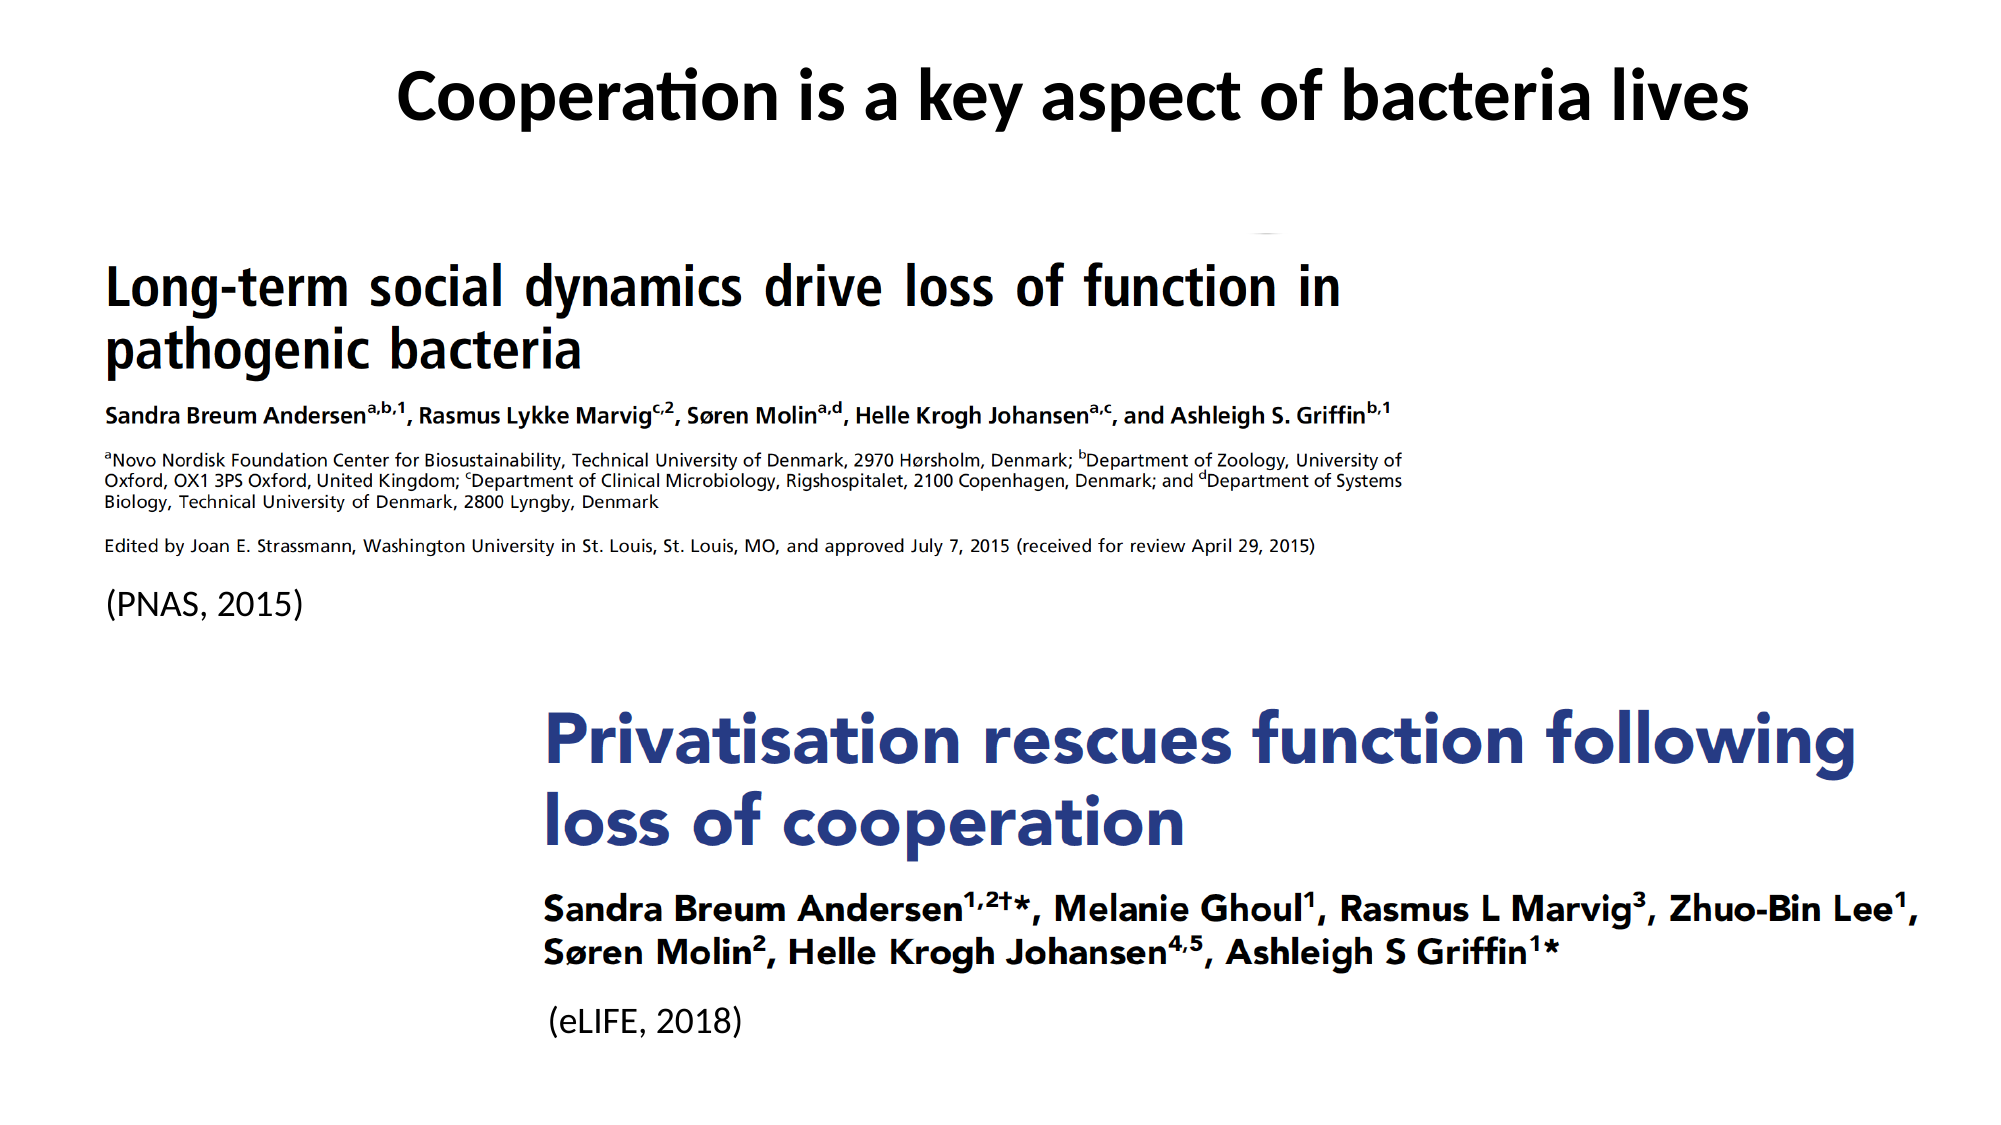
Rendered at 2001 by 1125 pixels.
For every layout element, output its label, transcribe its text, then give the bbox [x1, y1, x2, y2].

picture [77, 233, 1432, 567]
text_box (eLIFE, 2018) [532, 988, 1265, 1049]
text_box (PNAS, 2015) [90, 571, 823, 631]
picture [509, 676, 2000, 988]
text_box Cooperation is a key aspect of bacteria lives [342, 37, 1808, 143]
